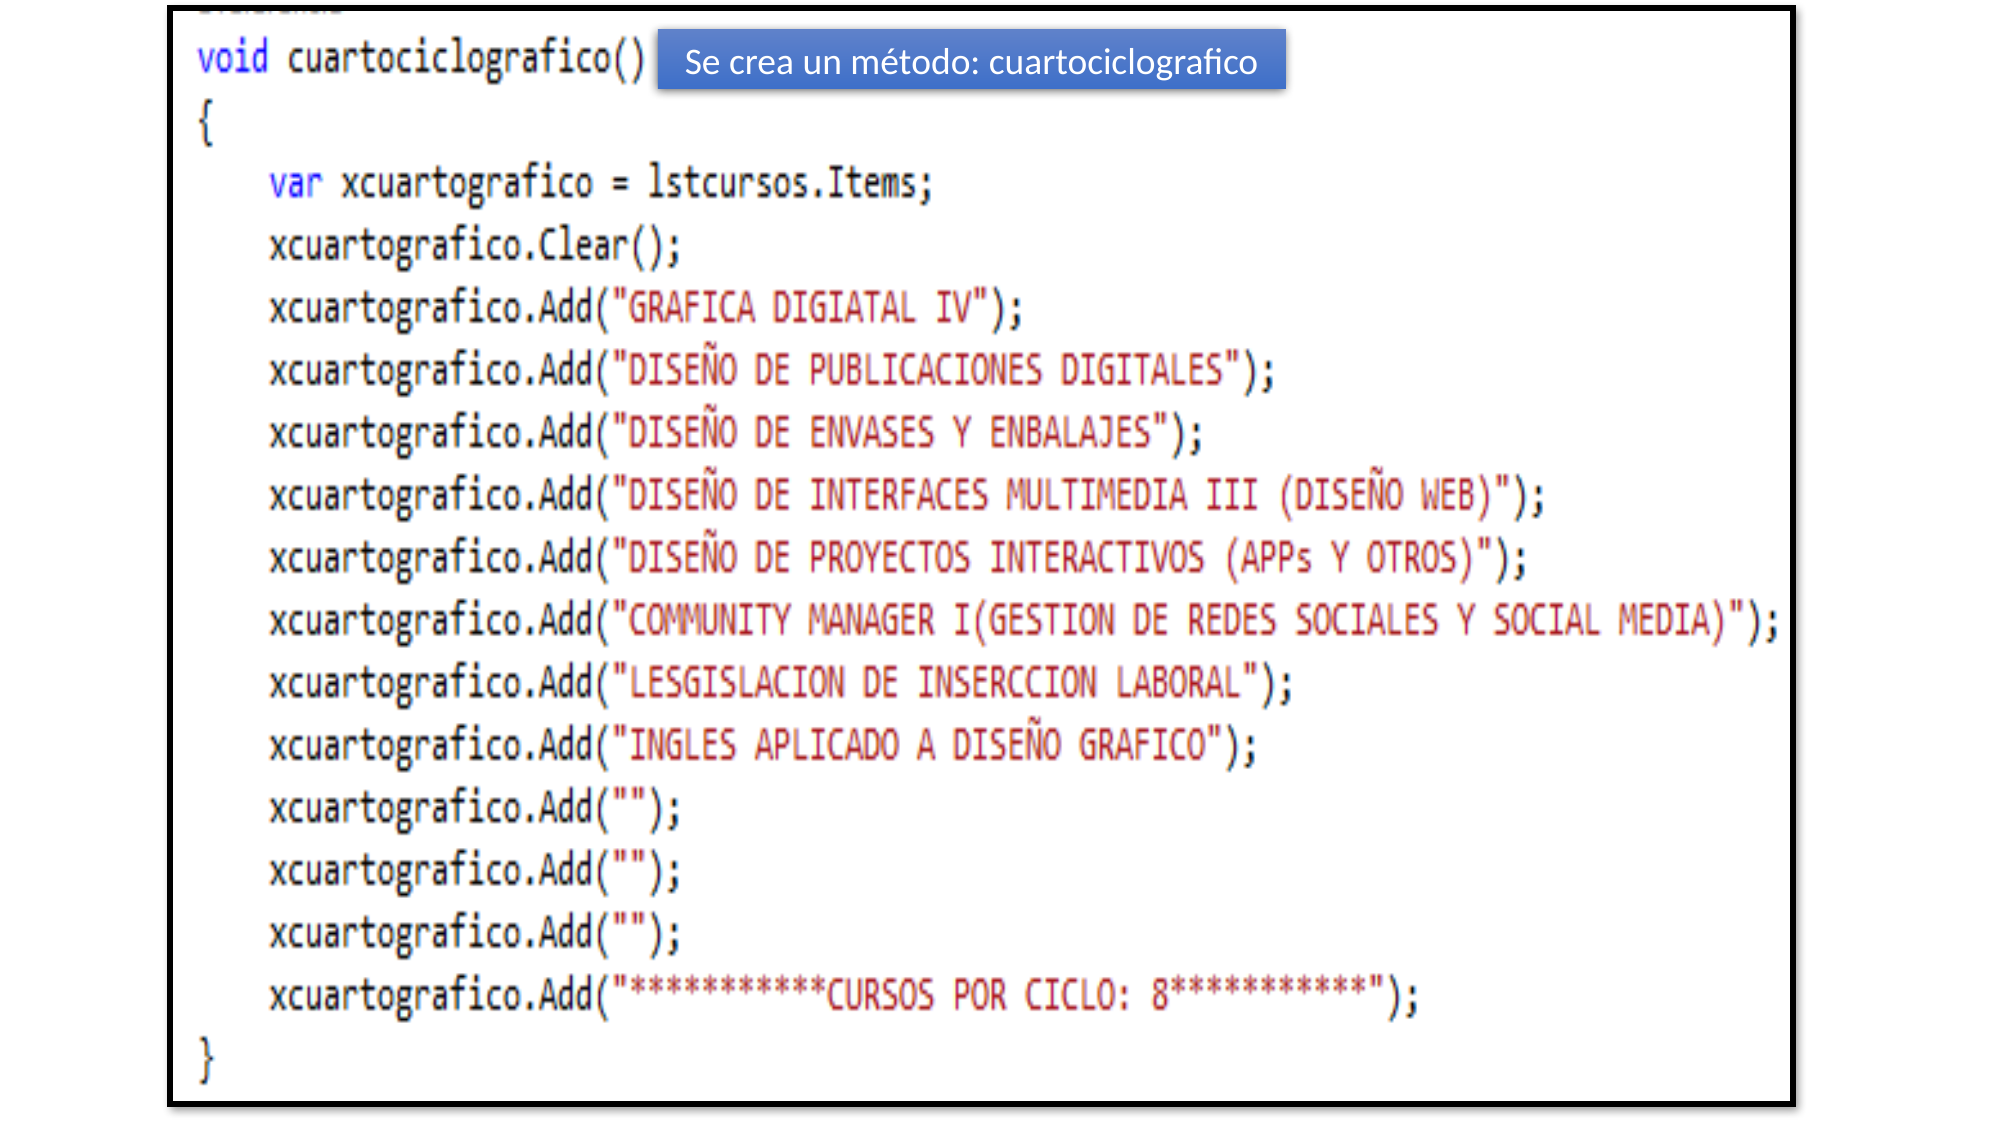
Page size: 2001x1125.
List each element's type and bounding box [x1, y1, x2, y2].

picture [172, 11, 1790, 1101]
